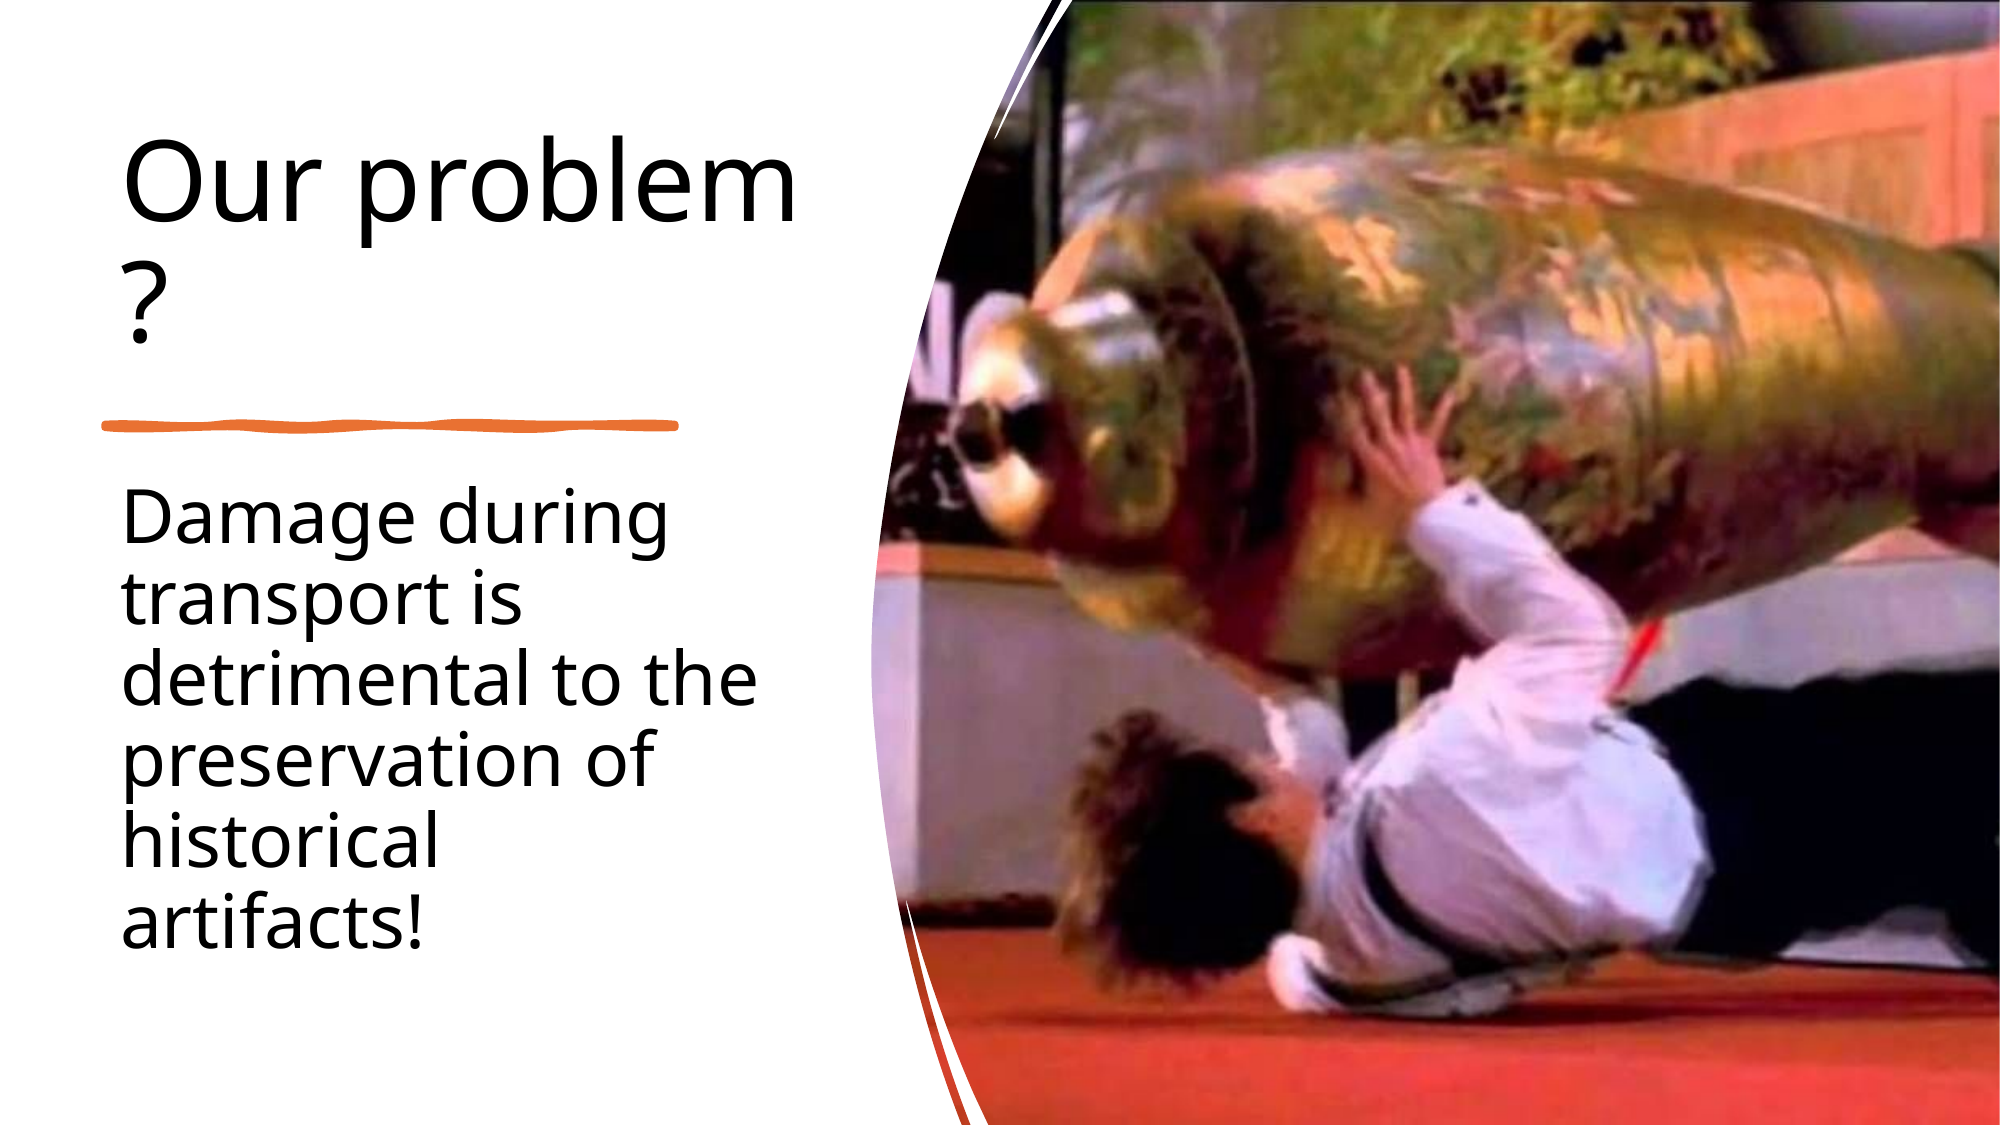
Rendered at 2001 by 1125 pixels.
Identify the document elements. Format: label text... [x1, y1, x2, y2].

picture [870, 0, 2000, 1125]
title Our problem ? [105, 53, 822, 375]
text_box [103, 420, 677, 432]
text_box [0, 0, 870, 1125]
list Damage during transport is detrimental to the preservation of historical artifacts! [105, 471, 802, 1016]
